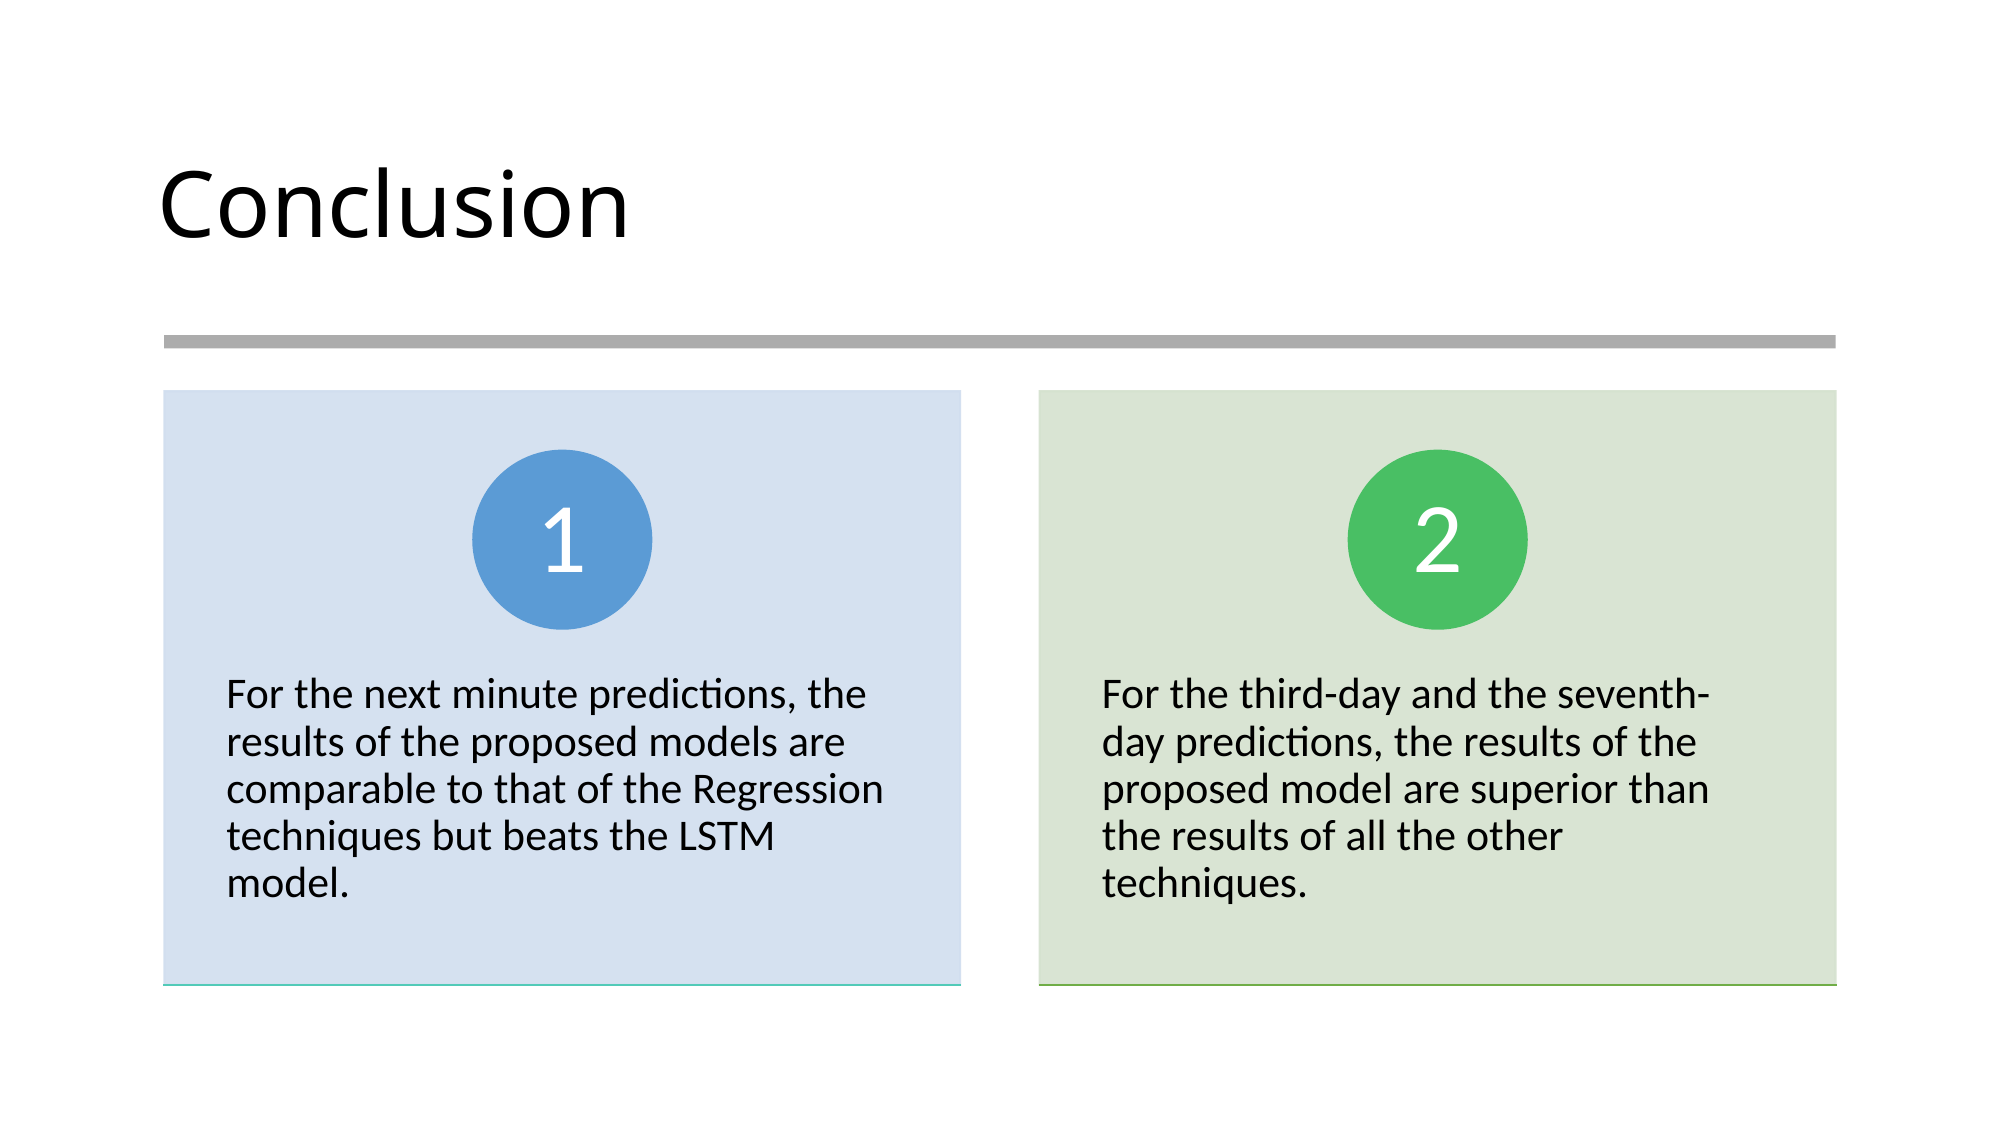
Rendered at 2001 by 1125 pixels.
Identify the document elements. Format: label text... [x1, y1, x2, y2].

title Conclusion [142, 99, 1858, 317]
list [164, 391, 1836, 985]
text_box [163, 334, 1837, 349]
